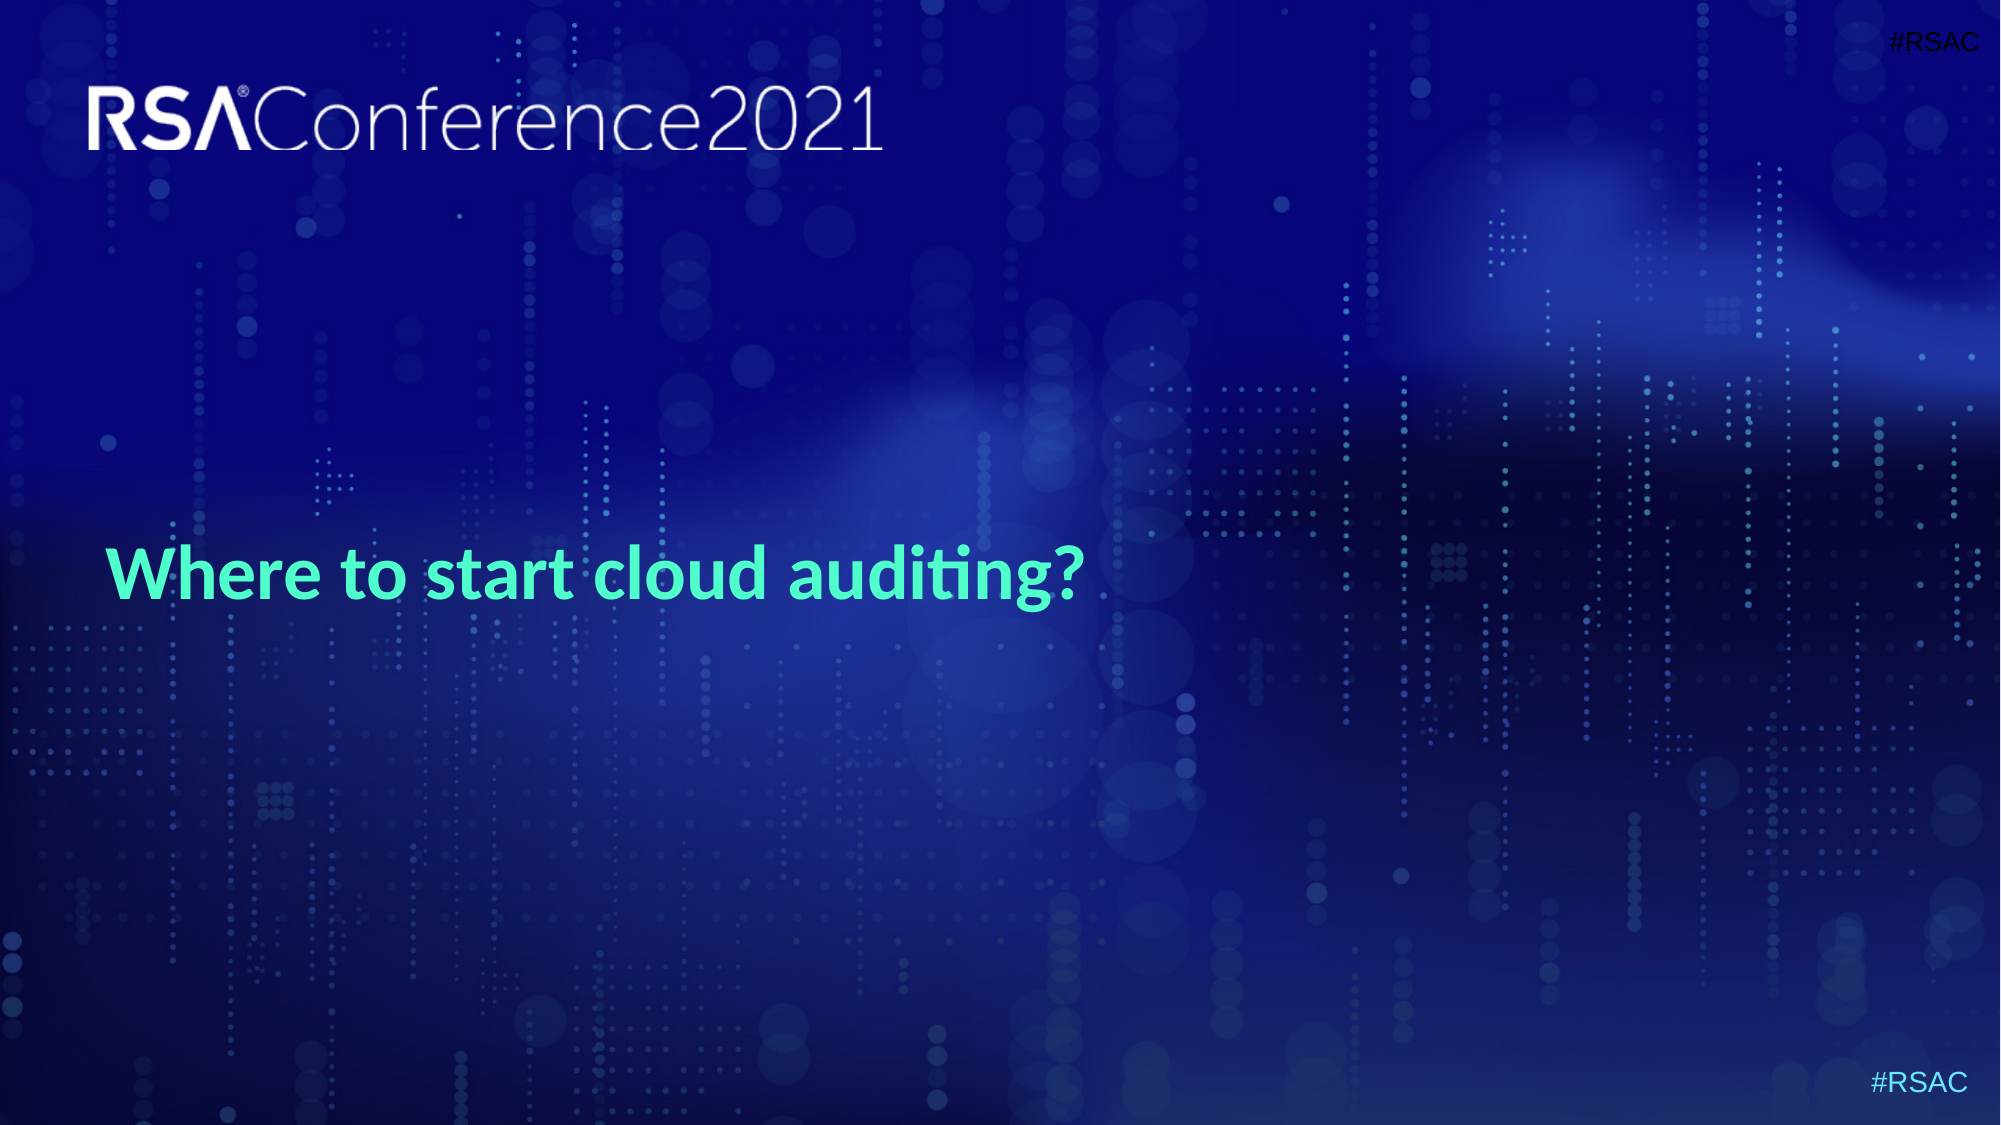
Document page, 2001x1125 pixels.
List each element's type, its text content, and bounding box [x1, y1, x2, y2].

picture [0, 0, 2001, 1125]
title Where to start cloud auditing? [105, 427, 1842, 710]
